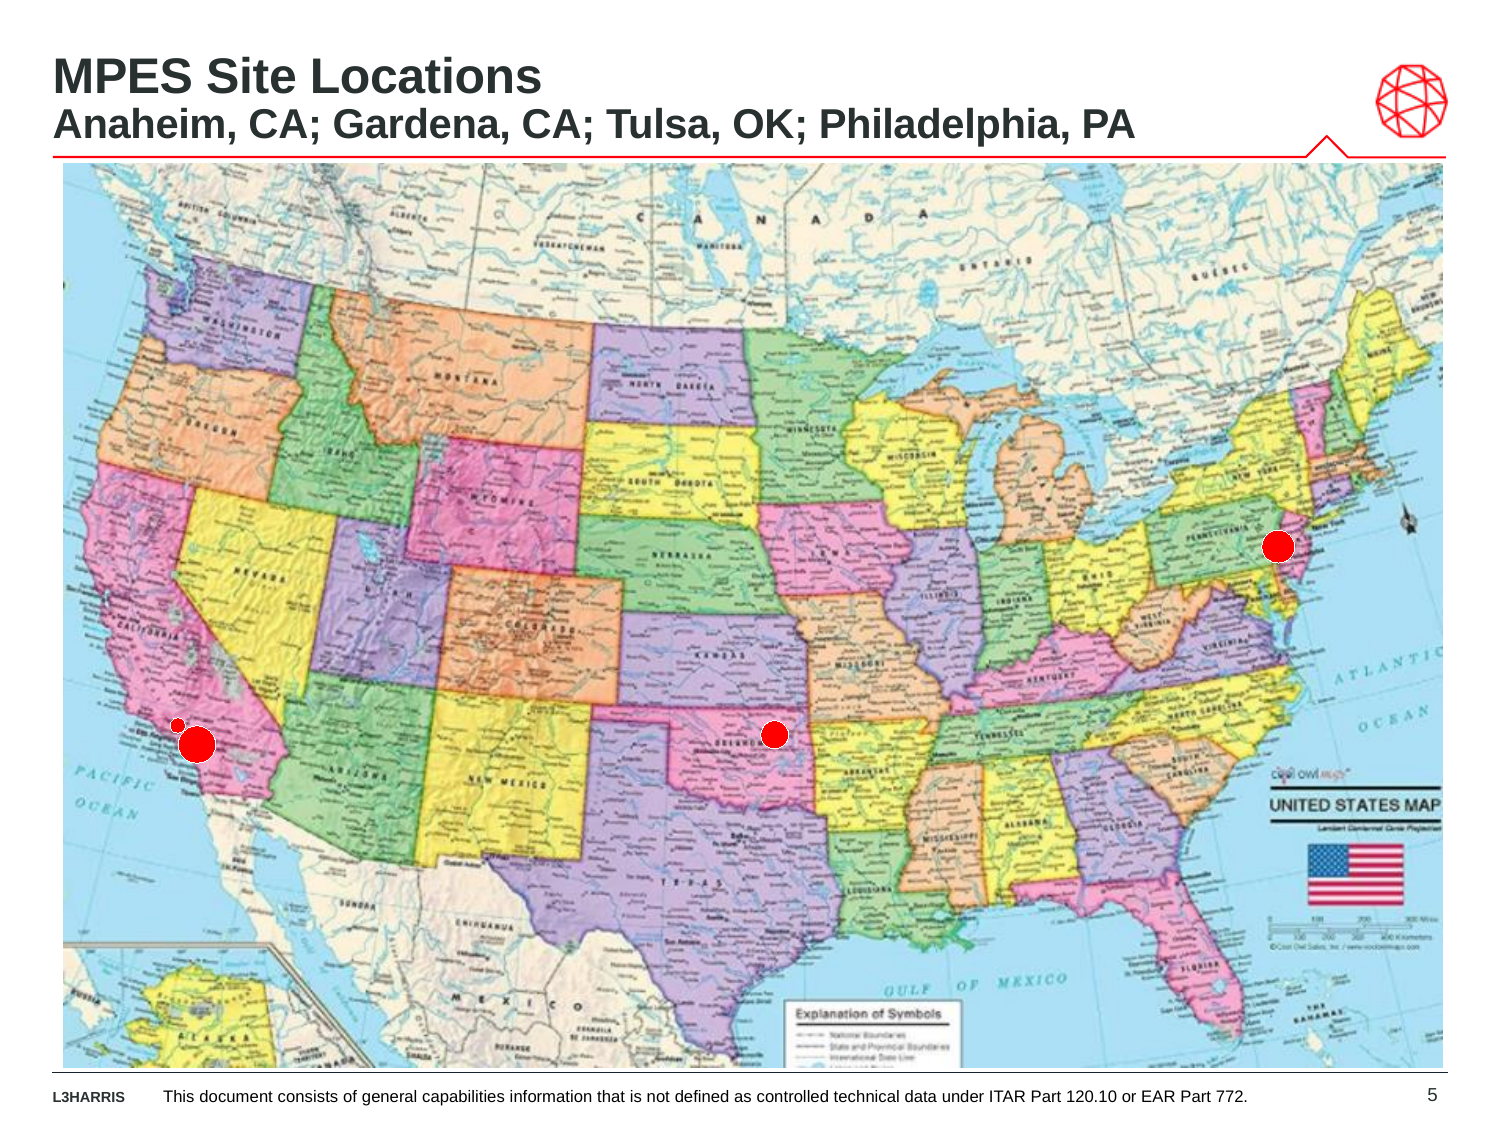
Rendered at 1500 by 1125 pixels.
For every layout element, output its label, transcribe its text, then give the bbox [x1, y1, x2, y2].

picture [62, 163, 1443, 1069]
title MPES Site Locations Anaheim, CA; Gardena, CA; Tulsa, OK; Philadelphia, PA [52, 47, 1215, 153]
